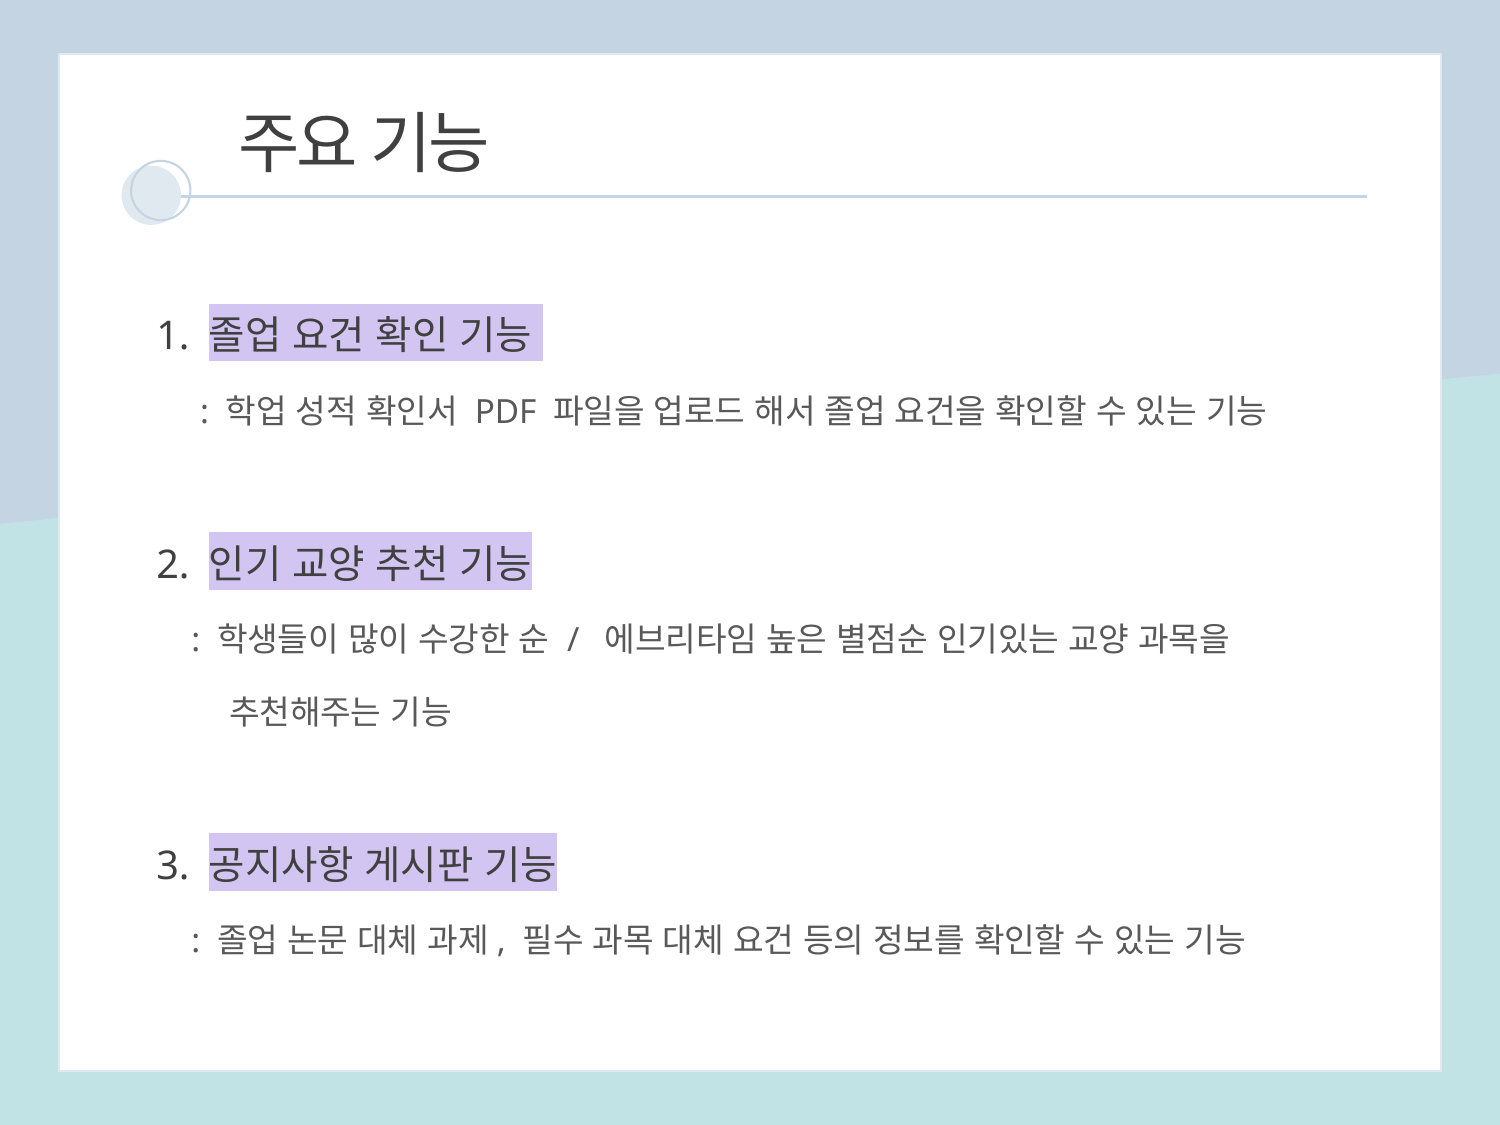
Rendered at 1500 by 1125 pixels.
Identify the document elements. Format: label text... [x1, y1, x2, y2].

text_box 1. 졸업 요건 확인 기능 : 학업 성적 확인서 PDF 파일을 업로드 해서 졸업 요건을 확인할 수 있는 기능 2. 인기 교양 추천 기능 : 학생들이 많이 수강한 순 / 에브리타임 높은 별점순 인기있는 교양 과목을 추천해주는 기능 3. 공지사항 게시판 기능 : 졸업 논문 대체 과제, 필수 과목 대체 요건 등의 정보를 확인할 수 있는 기능 [141, 278, 1359, 967]
text_box 주요 기능 [223, 93, 506, 189]
